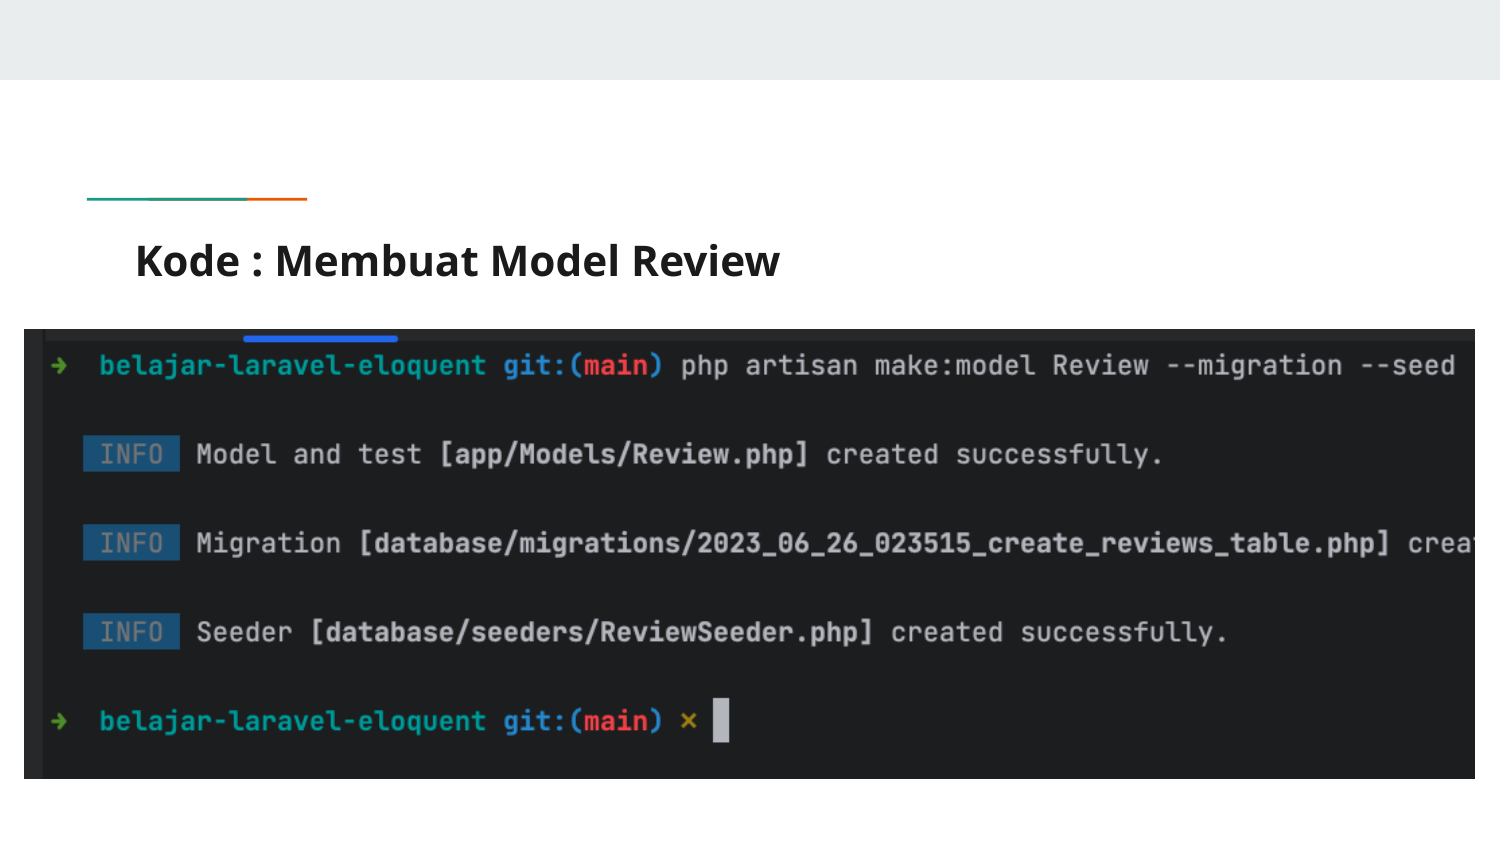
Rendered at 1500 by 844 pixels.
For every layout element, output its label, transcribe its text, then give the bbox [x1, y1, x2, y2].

title Kode : Membuat Model Review [119, 216, 1381, 305]
picture [24, 328, 1476, 779]
